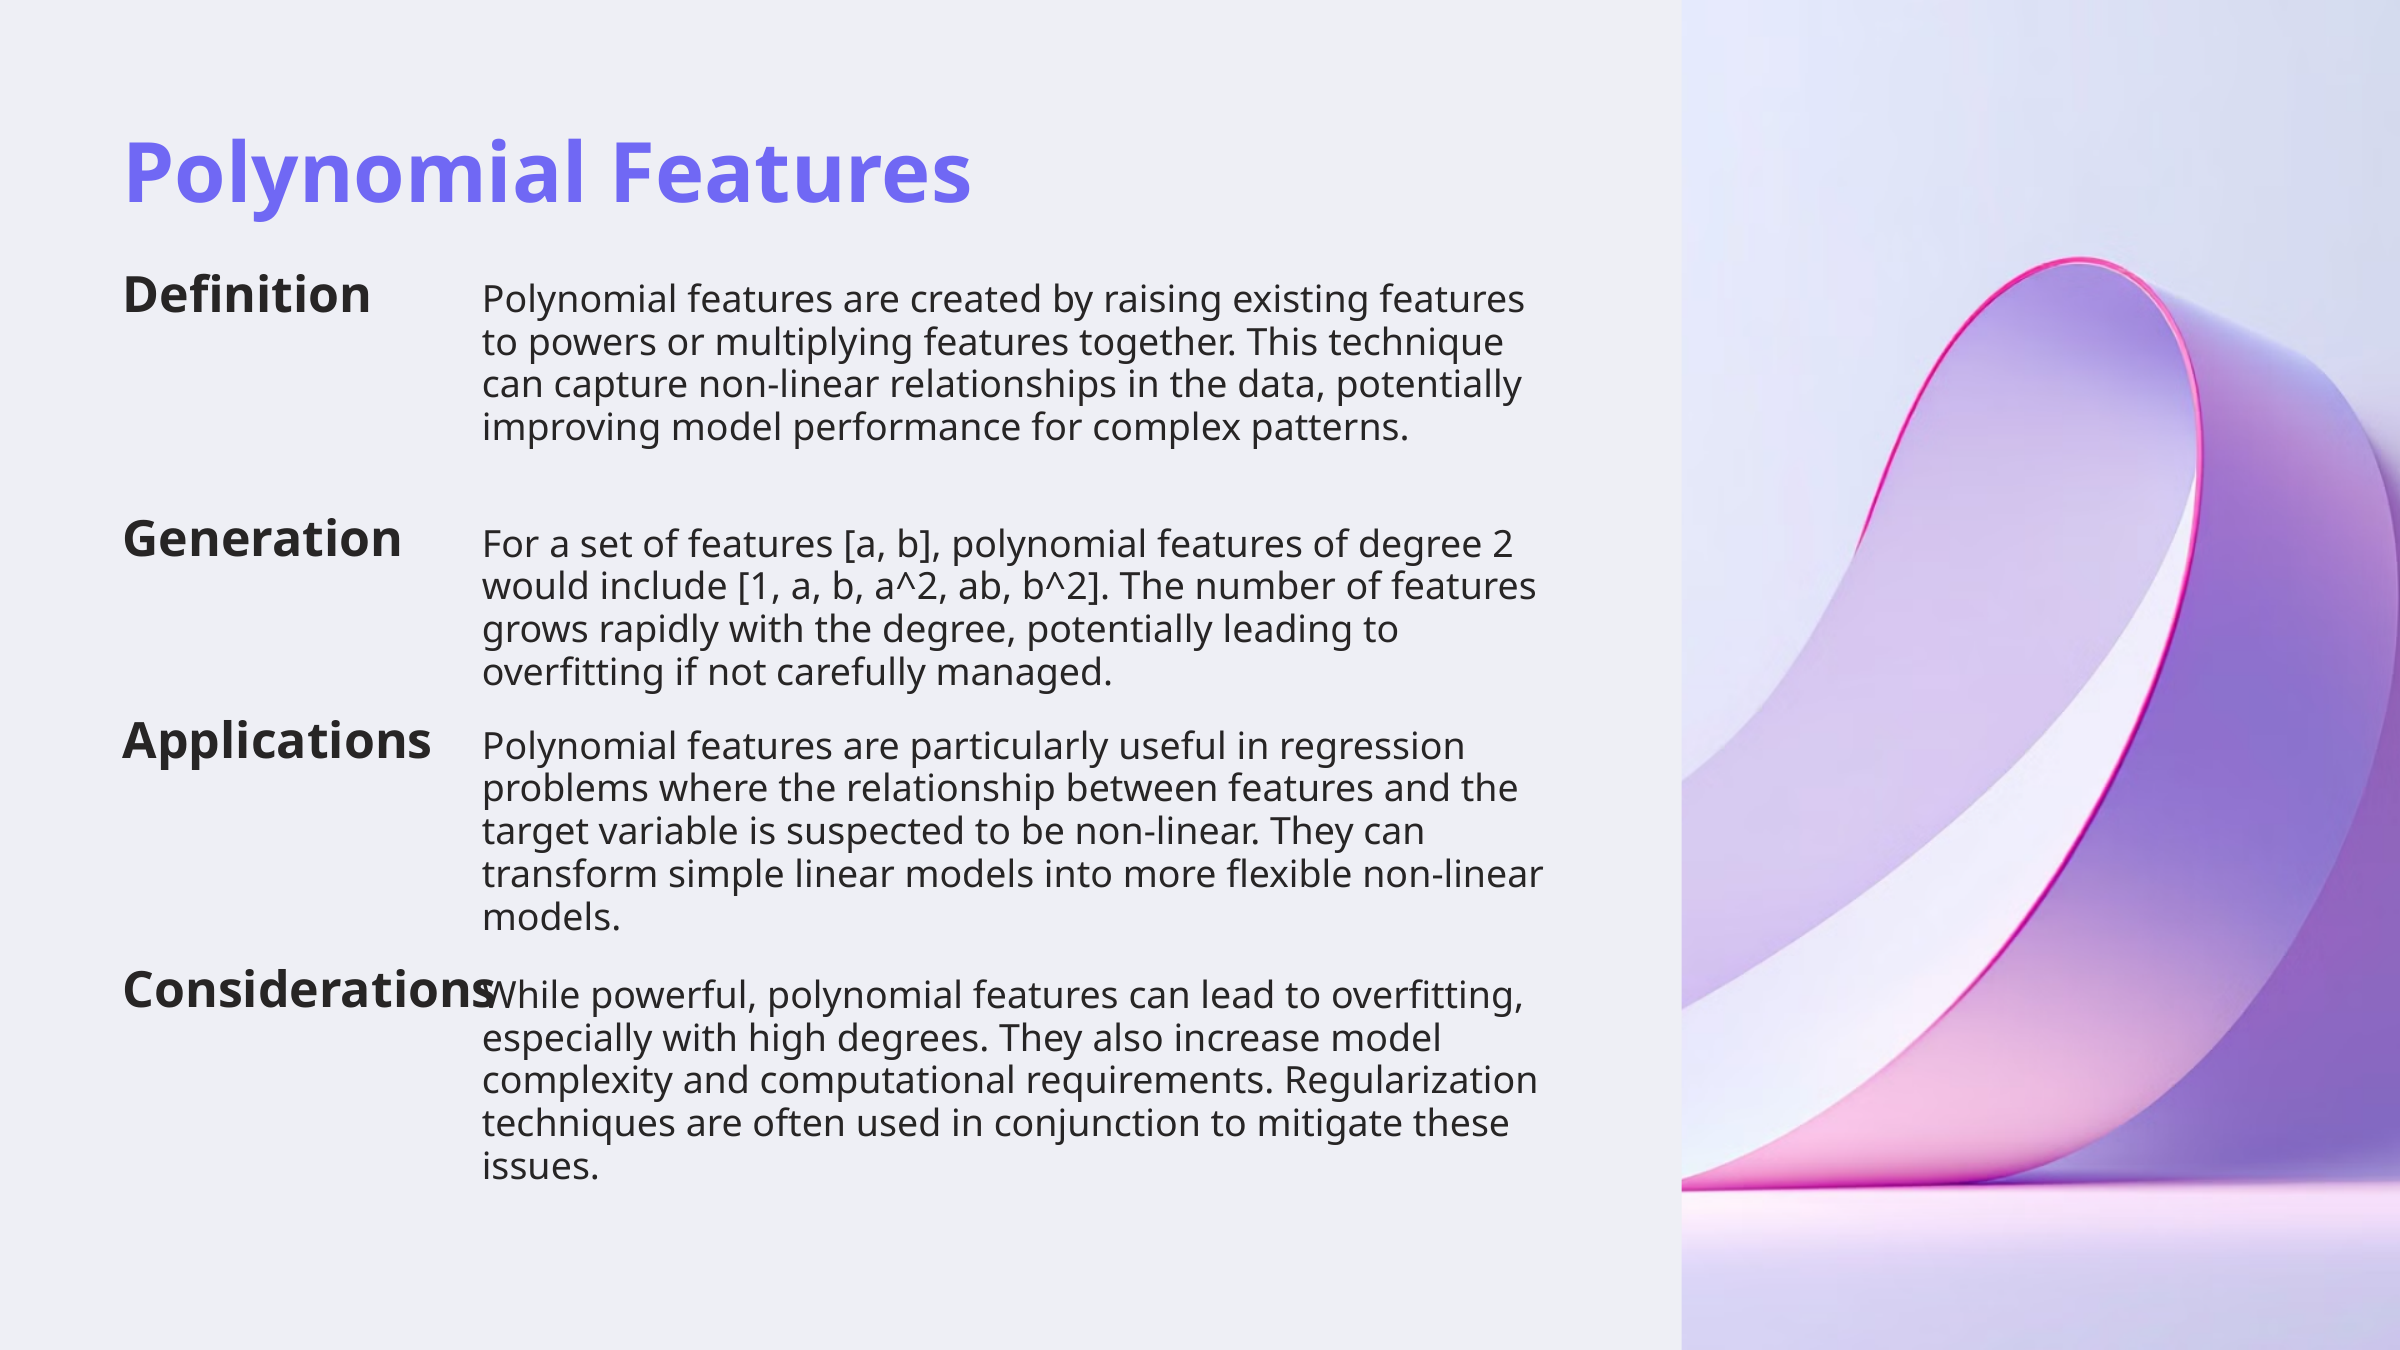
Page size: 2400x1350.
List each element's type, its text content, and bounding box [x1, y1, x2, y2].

picture [1681, 0, 2400, 1350]
text_box Generation [122, 521, 481, 567]
text_box Polynomial Features [122, 129, 842, 220]
text_box Applications [122, 724, 481, 769]
text_box For a set of features [a, b], polynomial features of degree 2 would include [1, a, b, a^2, ab, b^2]. The number of features grows rapidly with the degree, potentially leading to overfitting if not carefully managed. [481, 521, 1592, 653]
text_box While powerful, polynomial features can lead to overfitting, especially with high degrees. They also increase model complexity and computational requirements. Regularization techniques are often used in conjunction to mitigate these issues. [481, 973, 1592, 1248]
text_box Definition [122, 277, 481, 323]
text_box Polynomial features are particularly useful in regression problems where the relationship between features and the target variable is suspected to be non-linear. They can transform simple linear models into more flexible non-linear models. [481, 724, 1592, 973]
text_box Considerations [122, 973, 481, 1018]
text_box Polynomial features are created by raising existing features to powers or multiplying features together. This technique can capture non-linear relationships in the data, potentially improving model performance for complex patterns. [481, 277, 1552, 409]
